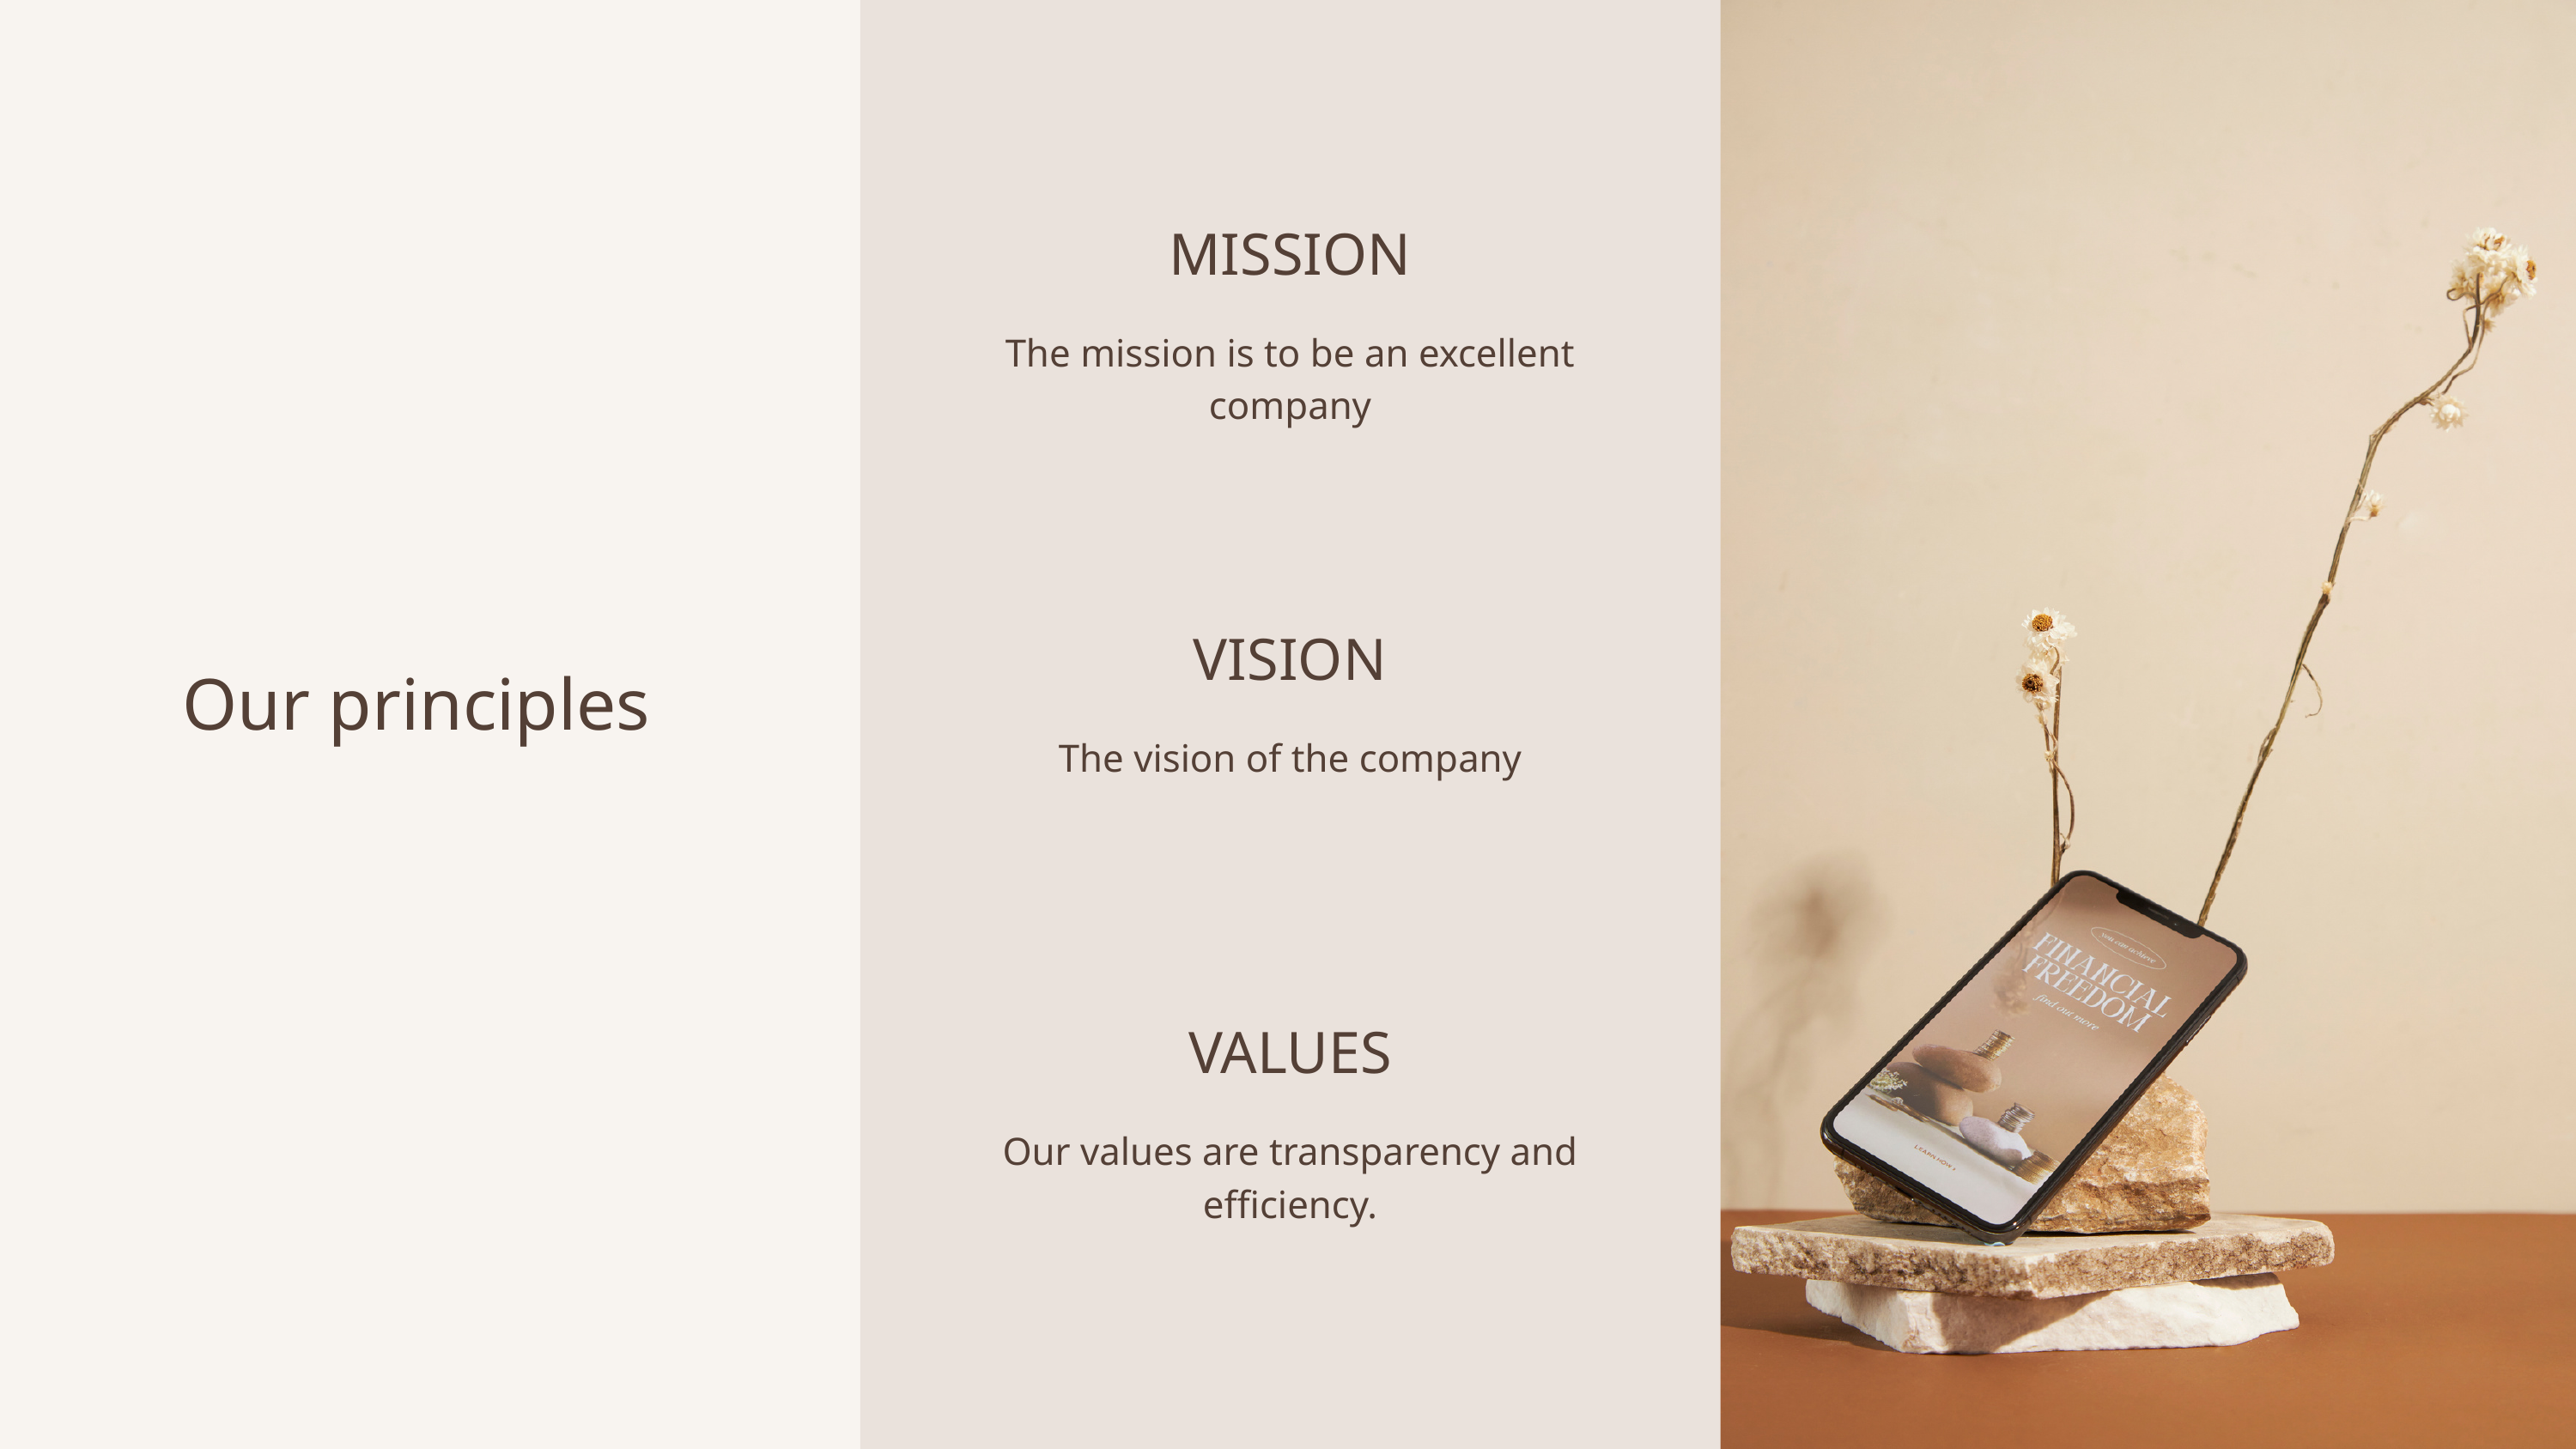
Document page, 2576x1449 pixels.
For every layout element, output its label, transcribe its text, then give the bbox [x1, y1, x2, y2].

text_box [1723, 0, 2576, 1449]
text_box Our principles [101, 645, 732, 744]
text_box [860, 0, 1721, 1449]
